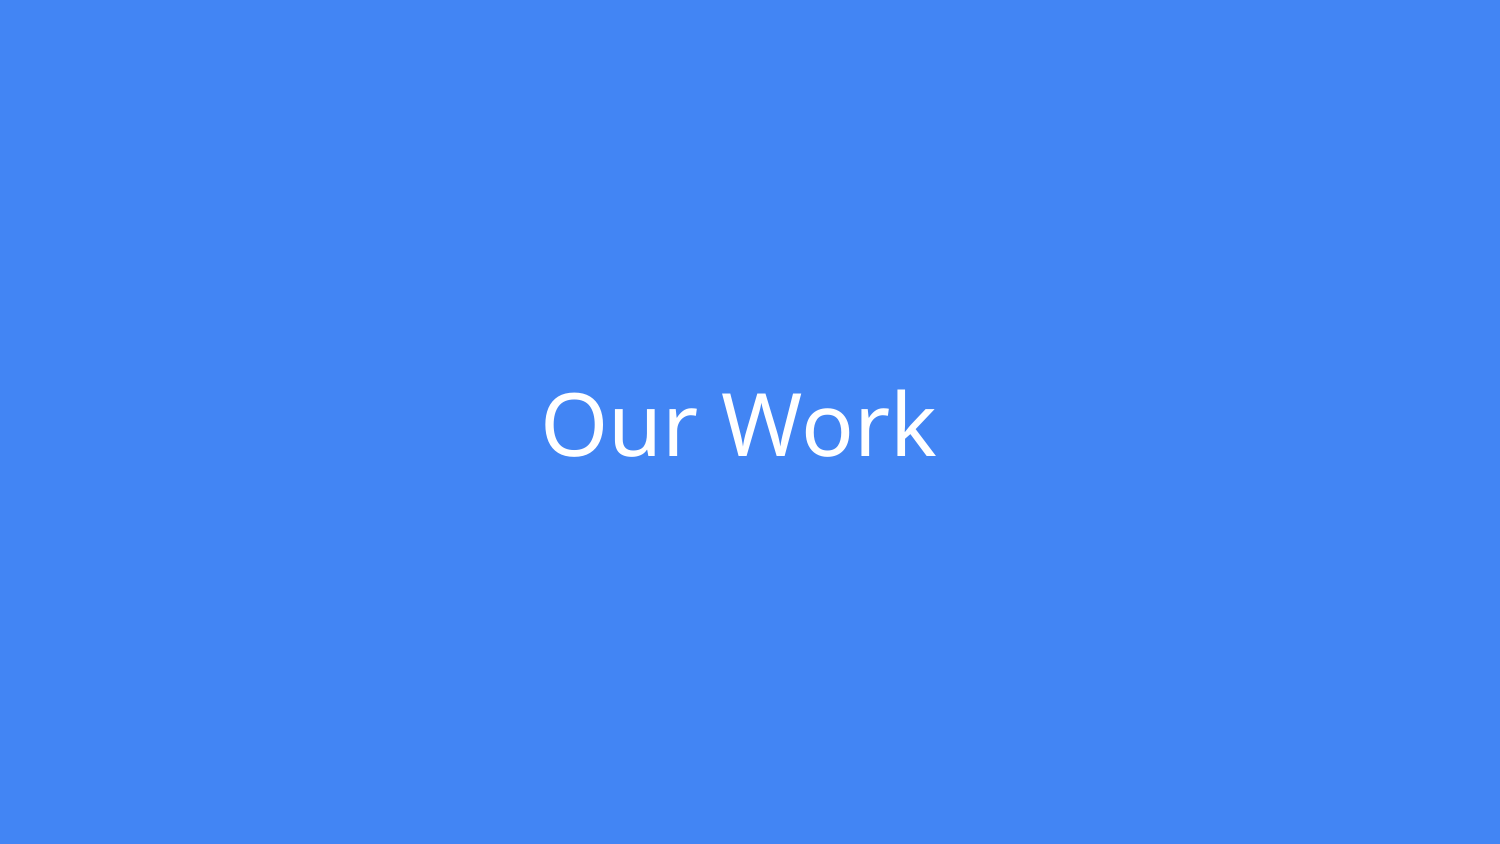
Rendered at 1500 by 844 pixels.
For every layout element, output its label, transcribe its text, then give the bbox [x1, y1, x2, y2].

title Our Work [75, 338, 1425, 505]
